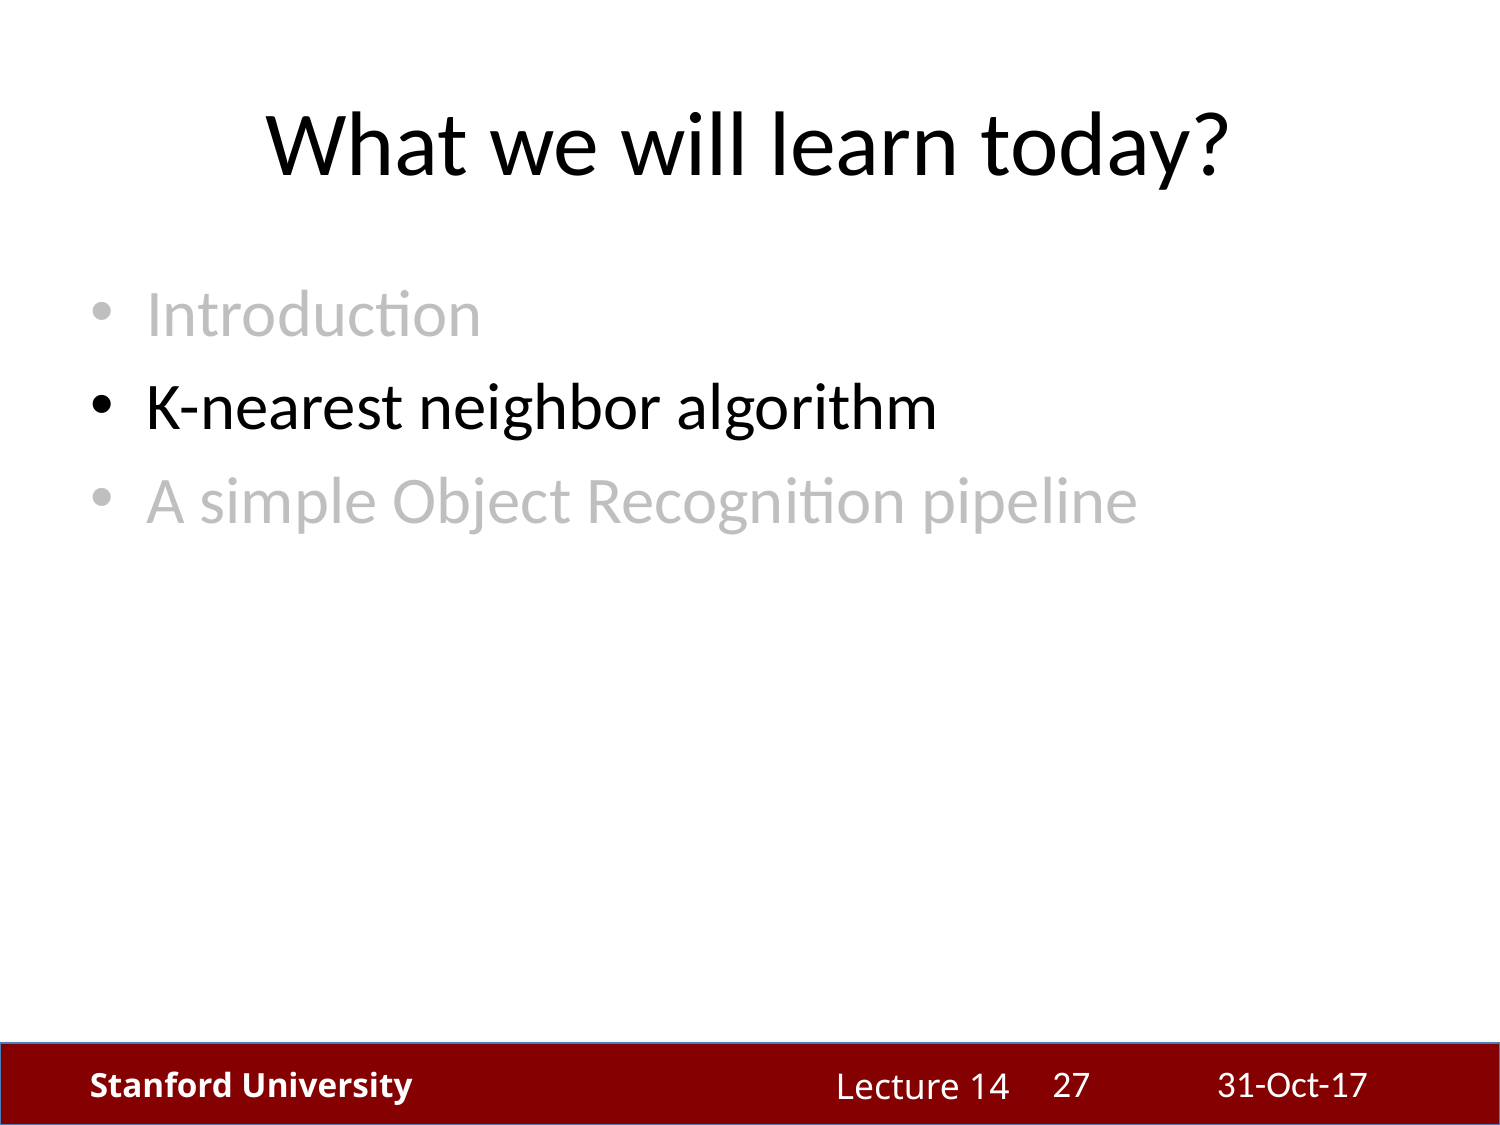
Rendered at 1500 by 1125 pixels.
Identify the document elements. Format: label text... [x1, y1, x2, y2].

slide_number 27 [1037, 1052, 1203, 1113]
title What we will learn today? [75, 45, 1425, 233]
list Introduction K-nearest neighbor algorithm A simple Object Recognition pipeline [75, 262, 1425, 1005]
slide_number 31-Oct-17 [1203, 1052, 1463, 1113]
